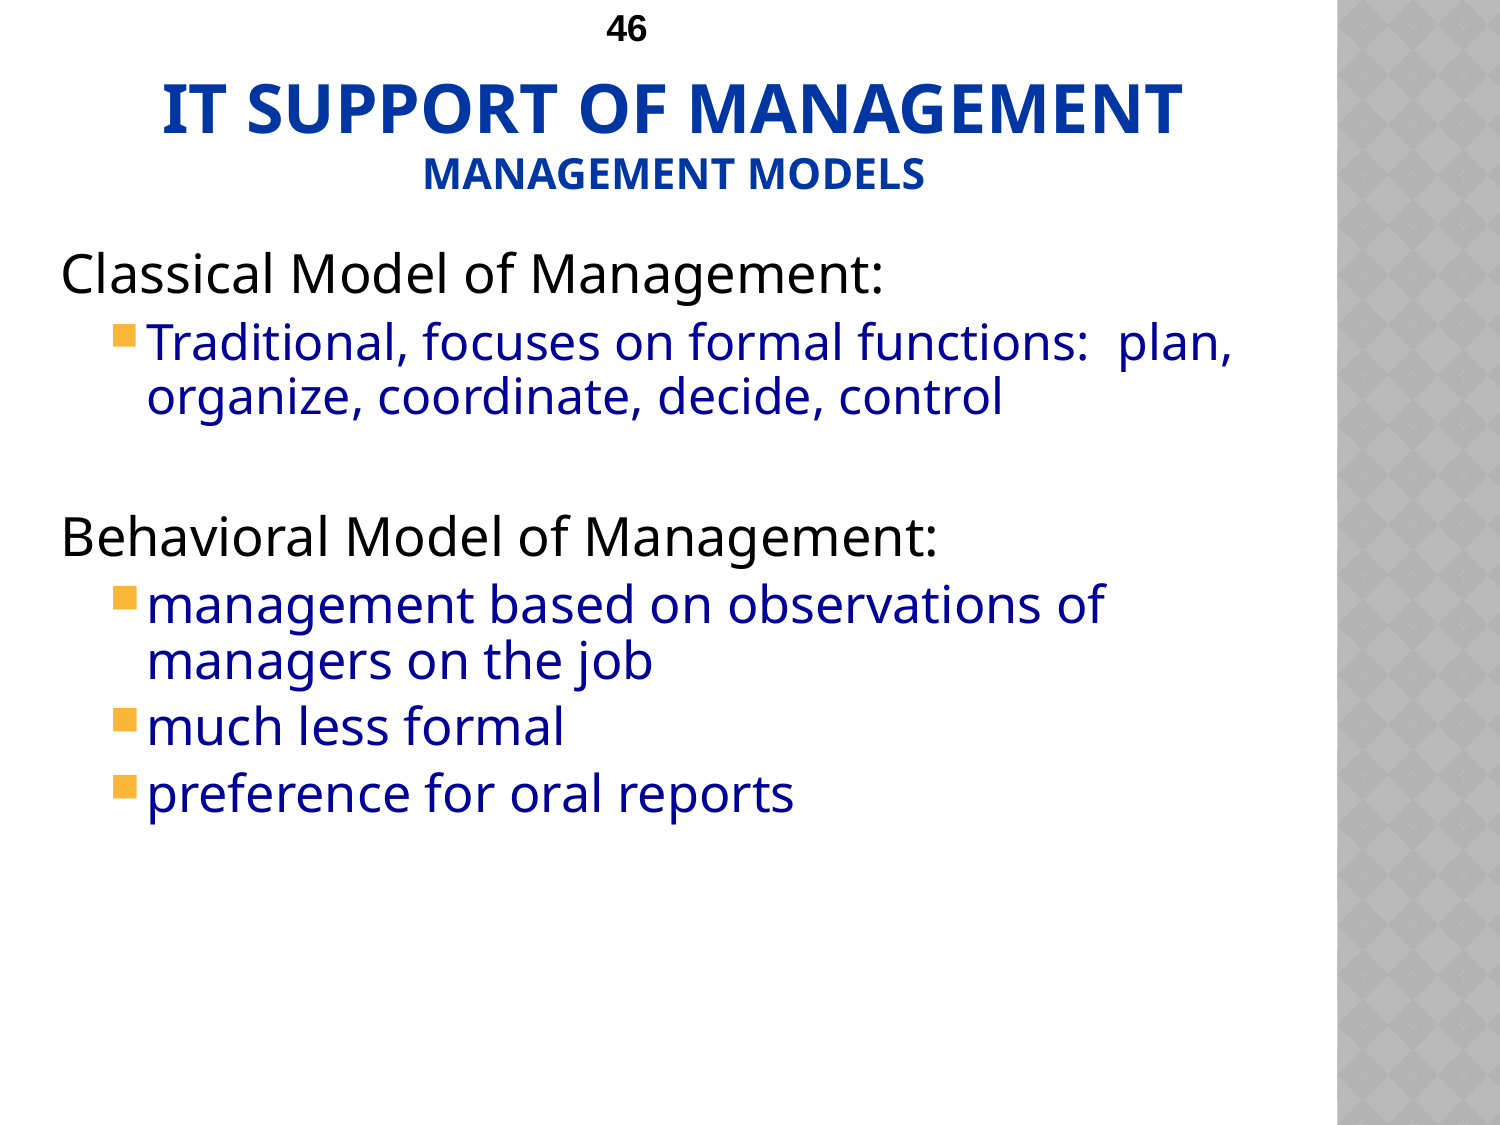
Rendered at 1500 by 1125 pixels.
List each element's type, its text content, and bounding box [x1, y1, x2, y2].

list Classical Model of Management: Traditional, focuses on formal functions: plan, organize, coordinate, decide, control Behavioral Model of Management: management based on observations of managers on the job much less formal preference for oral reports [46, 239, 1317, 979]
title It support of management Management models [79, 38, 1268, 226]
